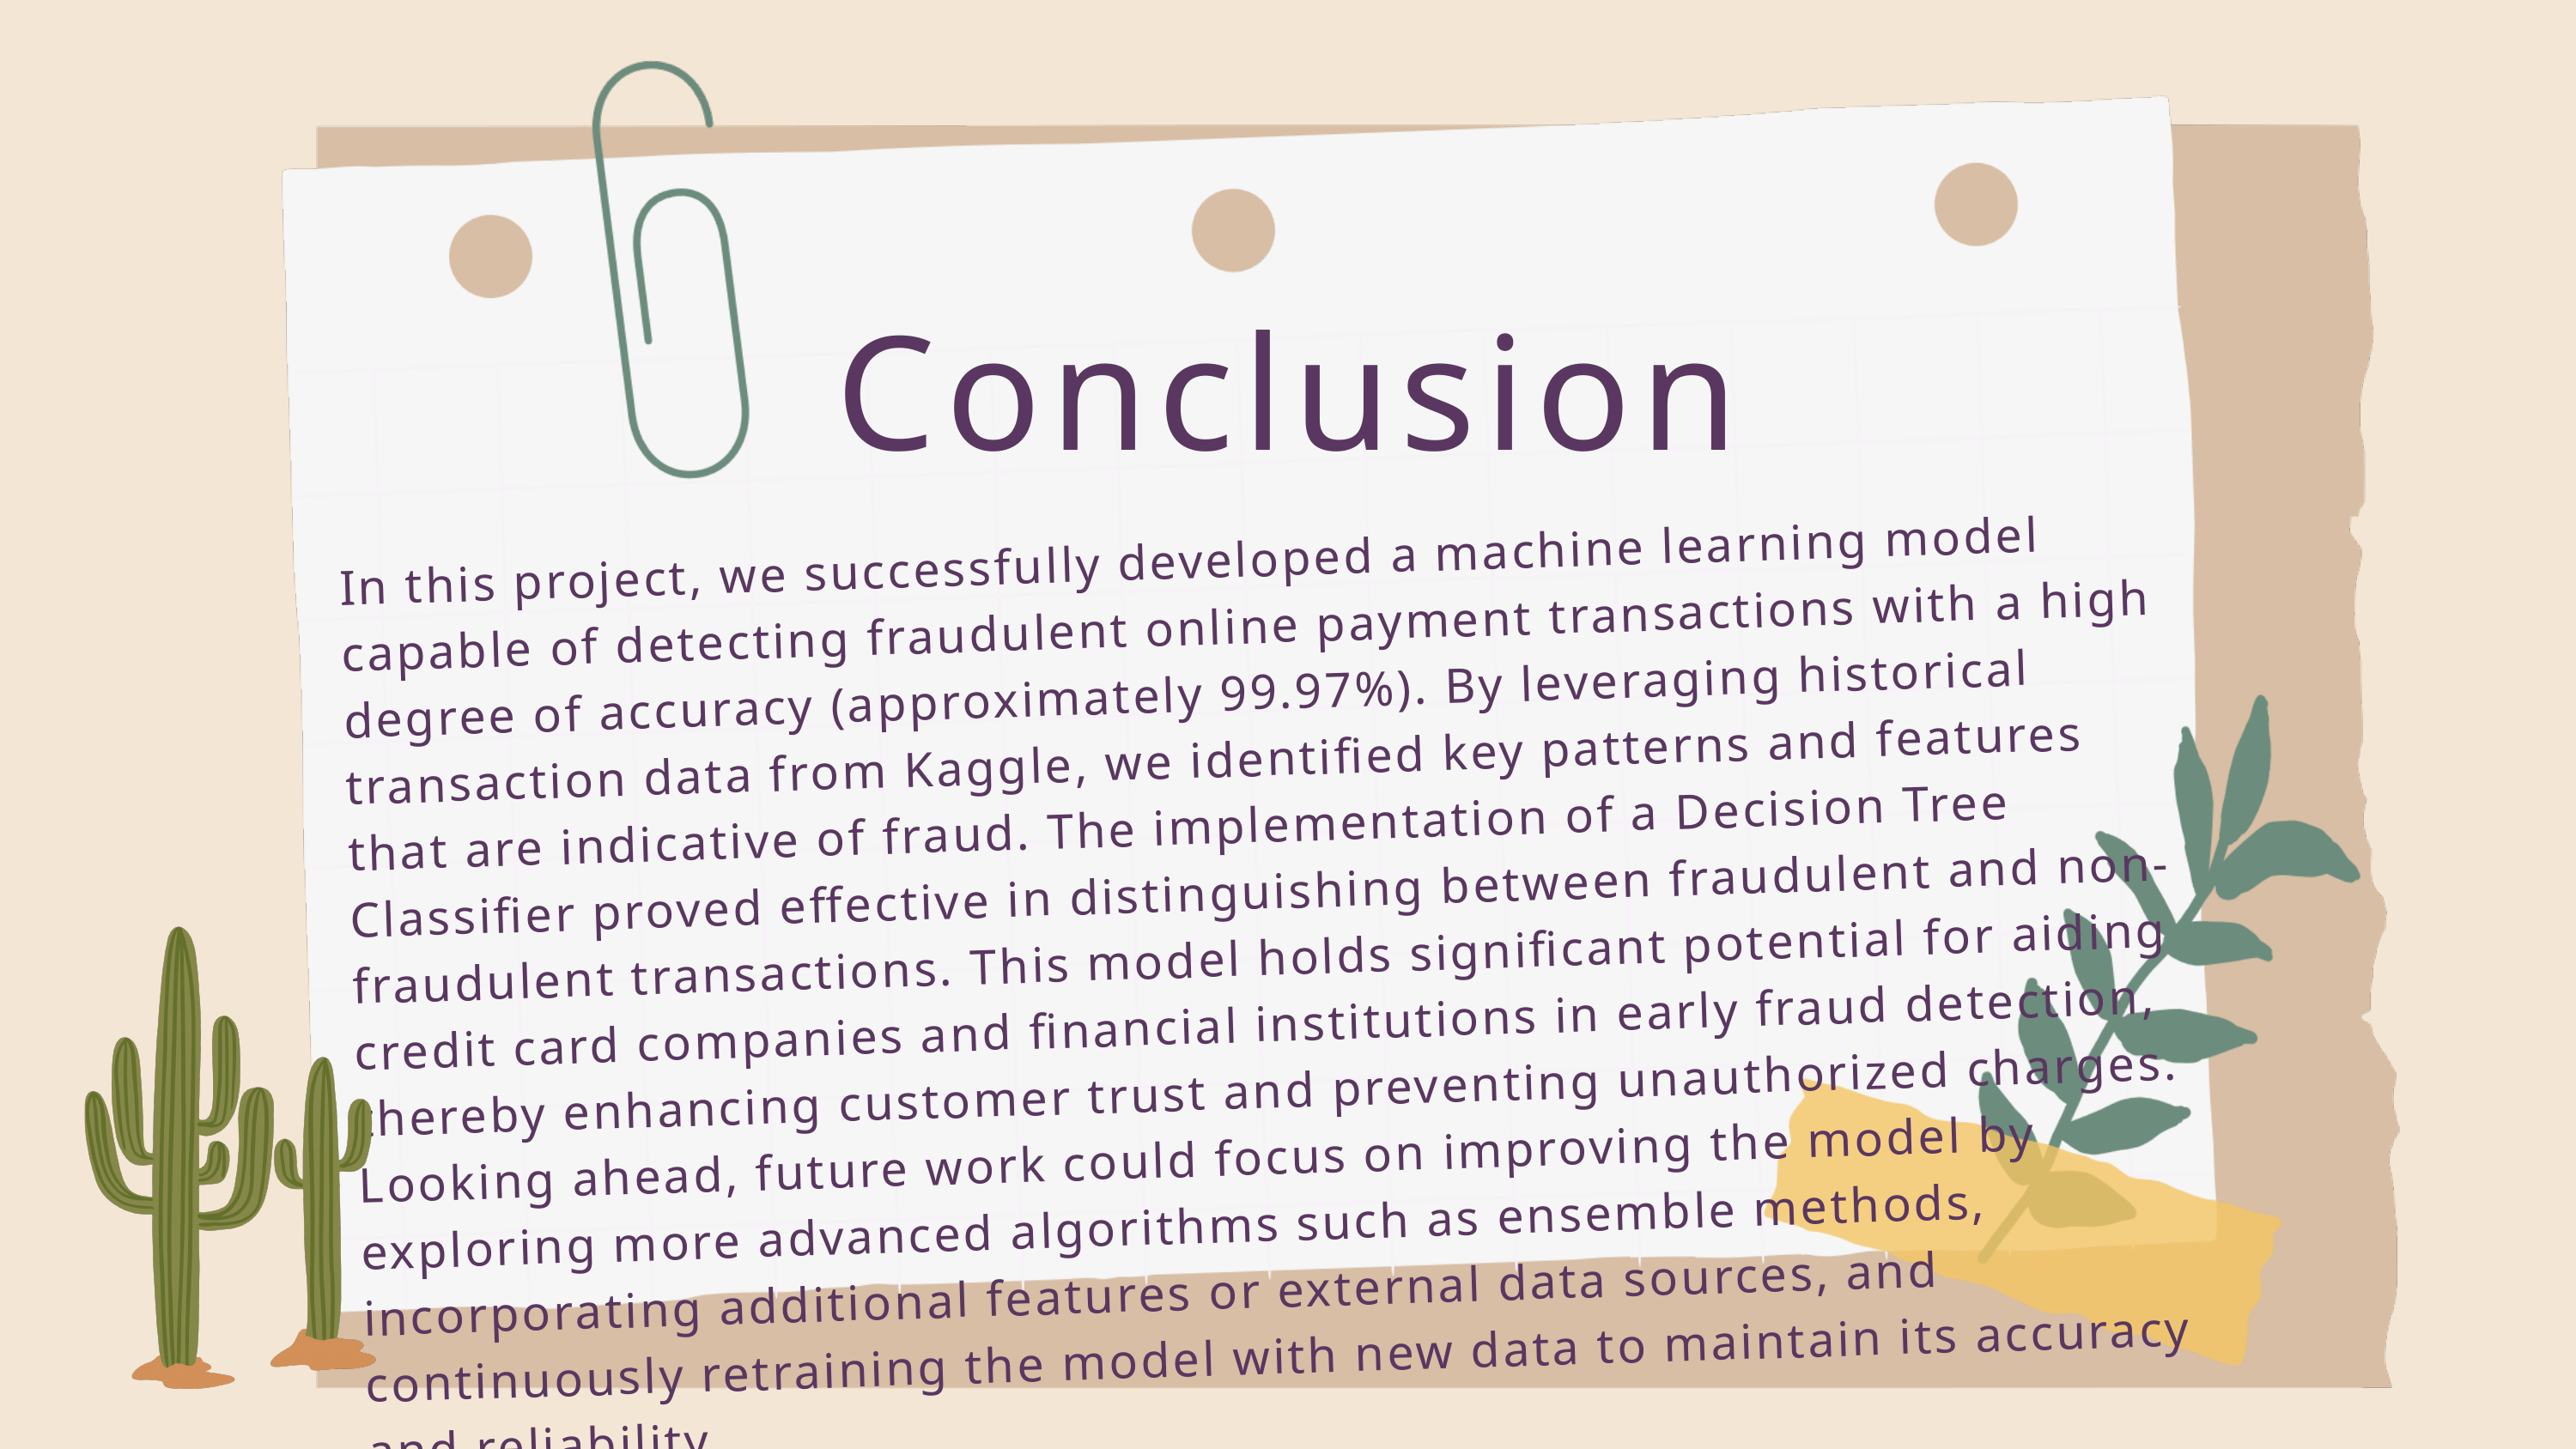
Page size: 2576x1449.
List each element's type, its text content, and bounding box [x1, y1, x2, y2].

text_box [84, 926, 376, 1389]
text_box [281, 59, 2401, 1389]
text_box In this project, we successfully developed a machine learning model capable of detecting fraudulent online payment transactions with a high degree of accuracy (approximately 99.97%). By leveraging historical transaction data from Kaggle, we identified key patterns and features that are indicative of fraud. The implementation of a Decision Tree Classifier proved effective in distinguishing between fraudulent and non-fraudulent transactions. This model holds significant potential for aiding credit card companies and financial institutions in early fraud detection, thereby enhancing customer trust and preventing unauthorized charges. Looking ahead, future work could focus on improving the model by exploring more advanced algorithms such as ensemble methods, incorporating additional features or external data sources, and continuously retraining the model with new data to maintain its accuracy and reliability.. [337, 488, 2210, 1449]
text_box Conclusion [794, 349, 1782, 482]
